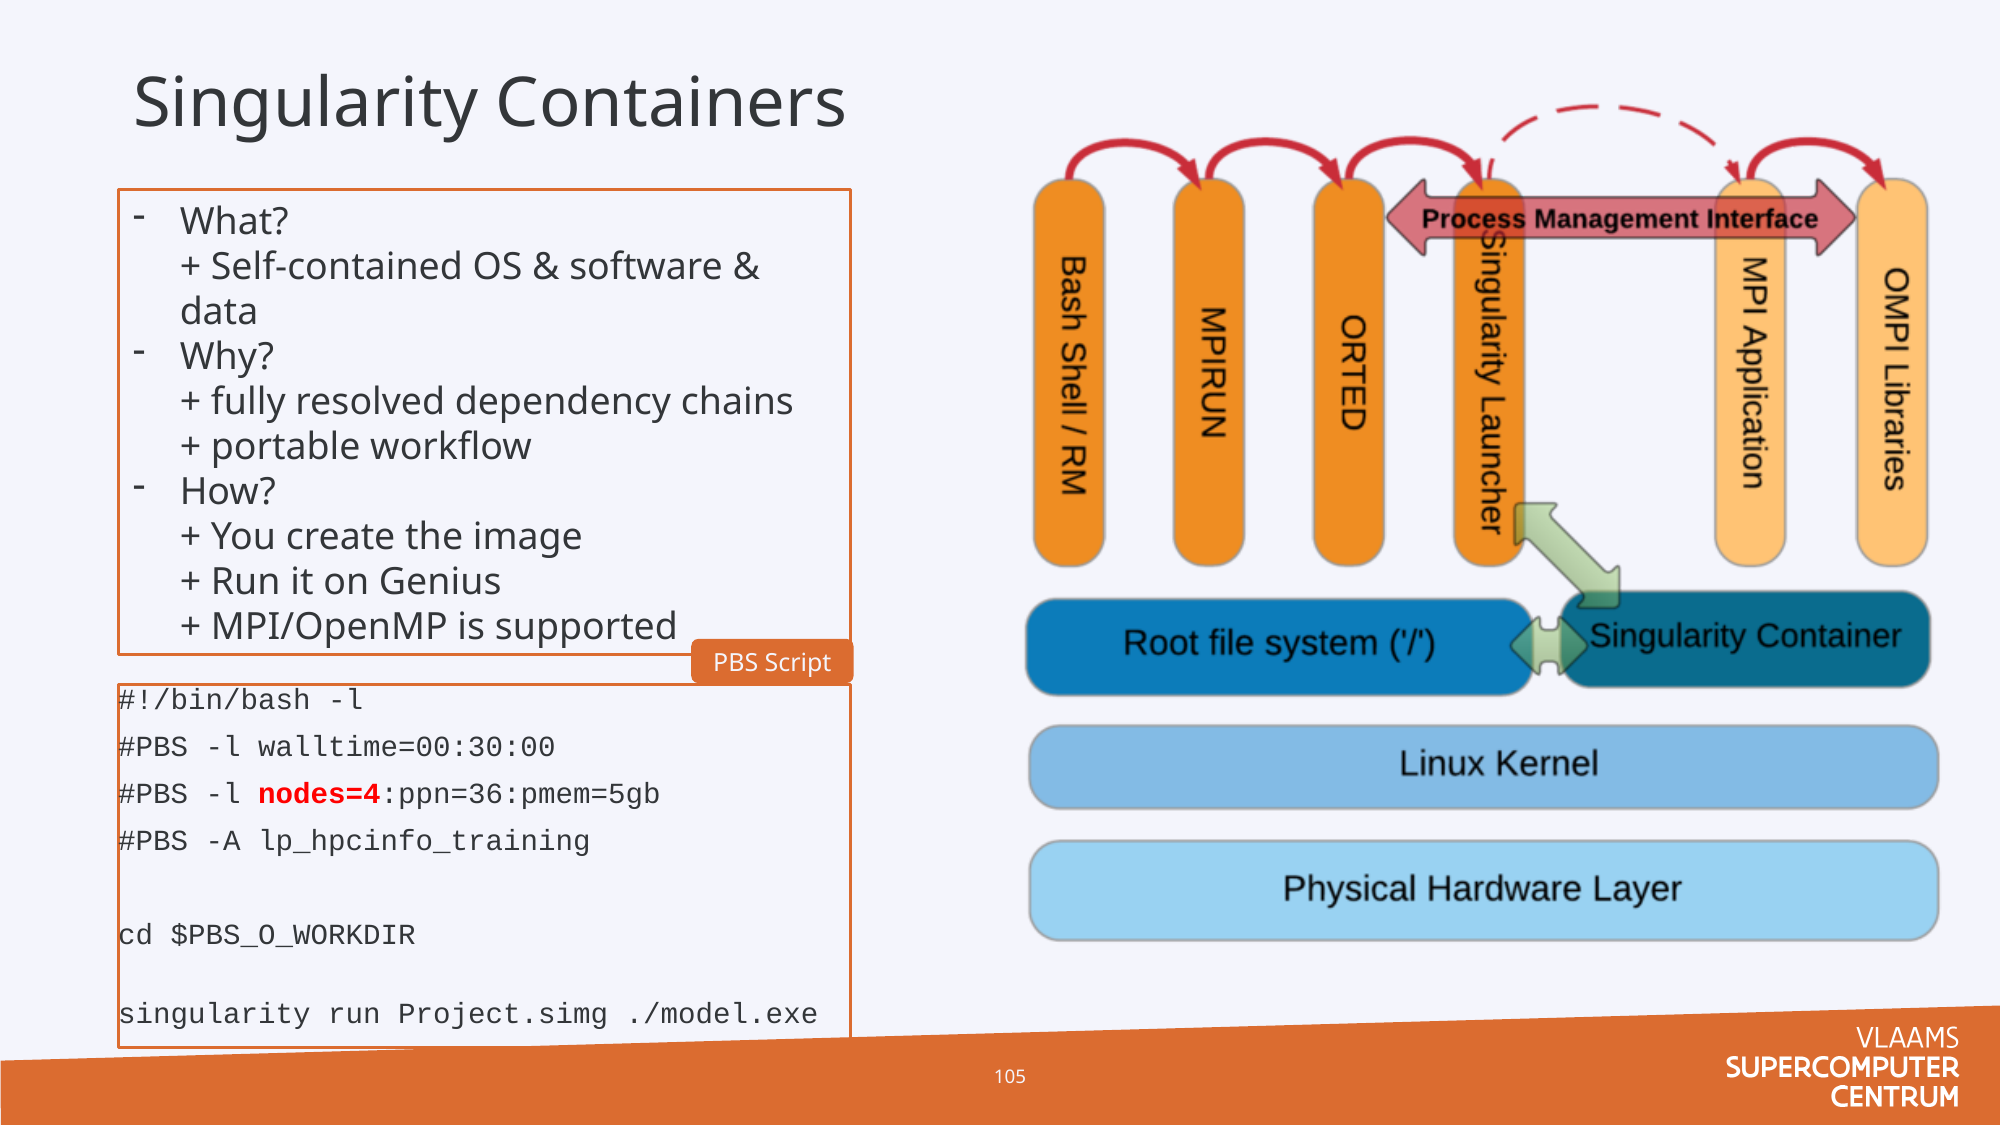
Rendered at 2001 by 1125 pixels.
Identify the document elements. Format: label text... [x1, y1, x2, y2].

list #!/bin/bash -l #PBS -l walltime=00:30:00 #PBS -l nodes=4:ppn=36:pmem=5gb #PBS -A lp_hpcinfo_training cd $PBS_O_WORKDIR singularity run Project.simg ./model.exe [118, 684, 851, 1048]
text_box PBS Script [690, 637, 855, 685]
text_box What? + Self-contained OS & software & data Why? + fully resolved dependency chains + portable workflow How? + You create the image + Run it on Genius + MPI/OpenMP is supported [118, 189, 851, 655]
picture [1725, 1021, 1960, 1117]
title Singularity Containers [118, 0, 1941, 213]
slide_number 105 [958, 1047, 1042, 1108]
picture [996, 89, 1969, 976]
